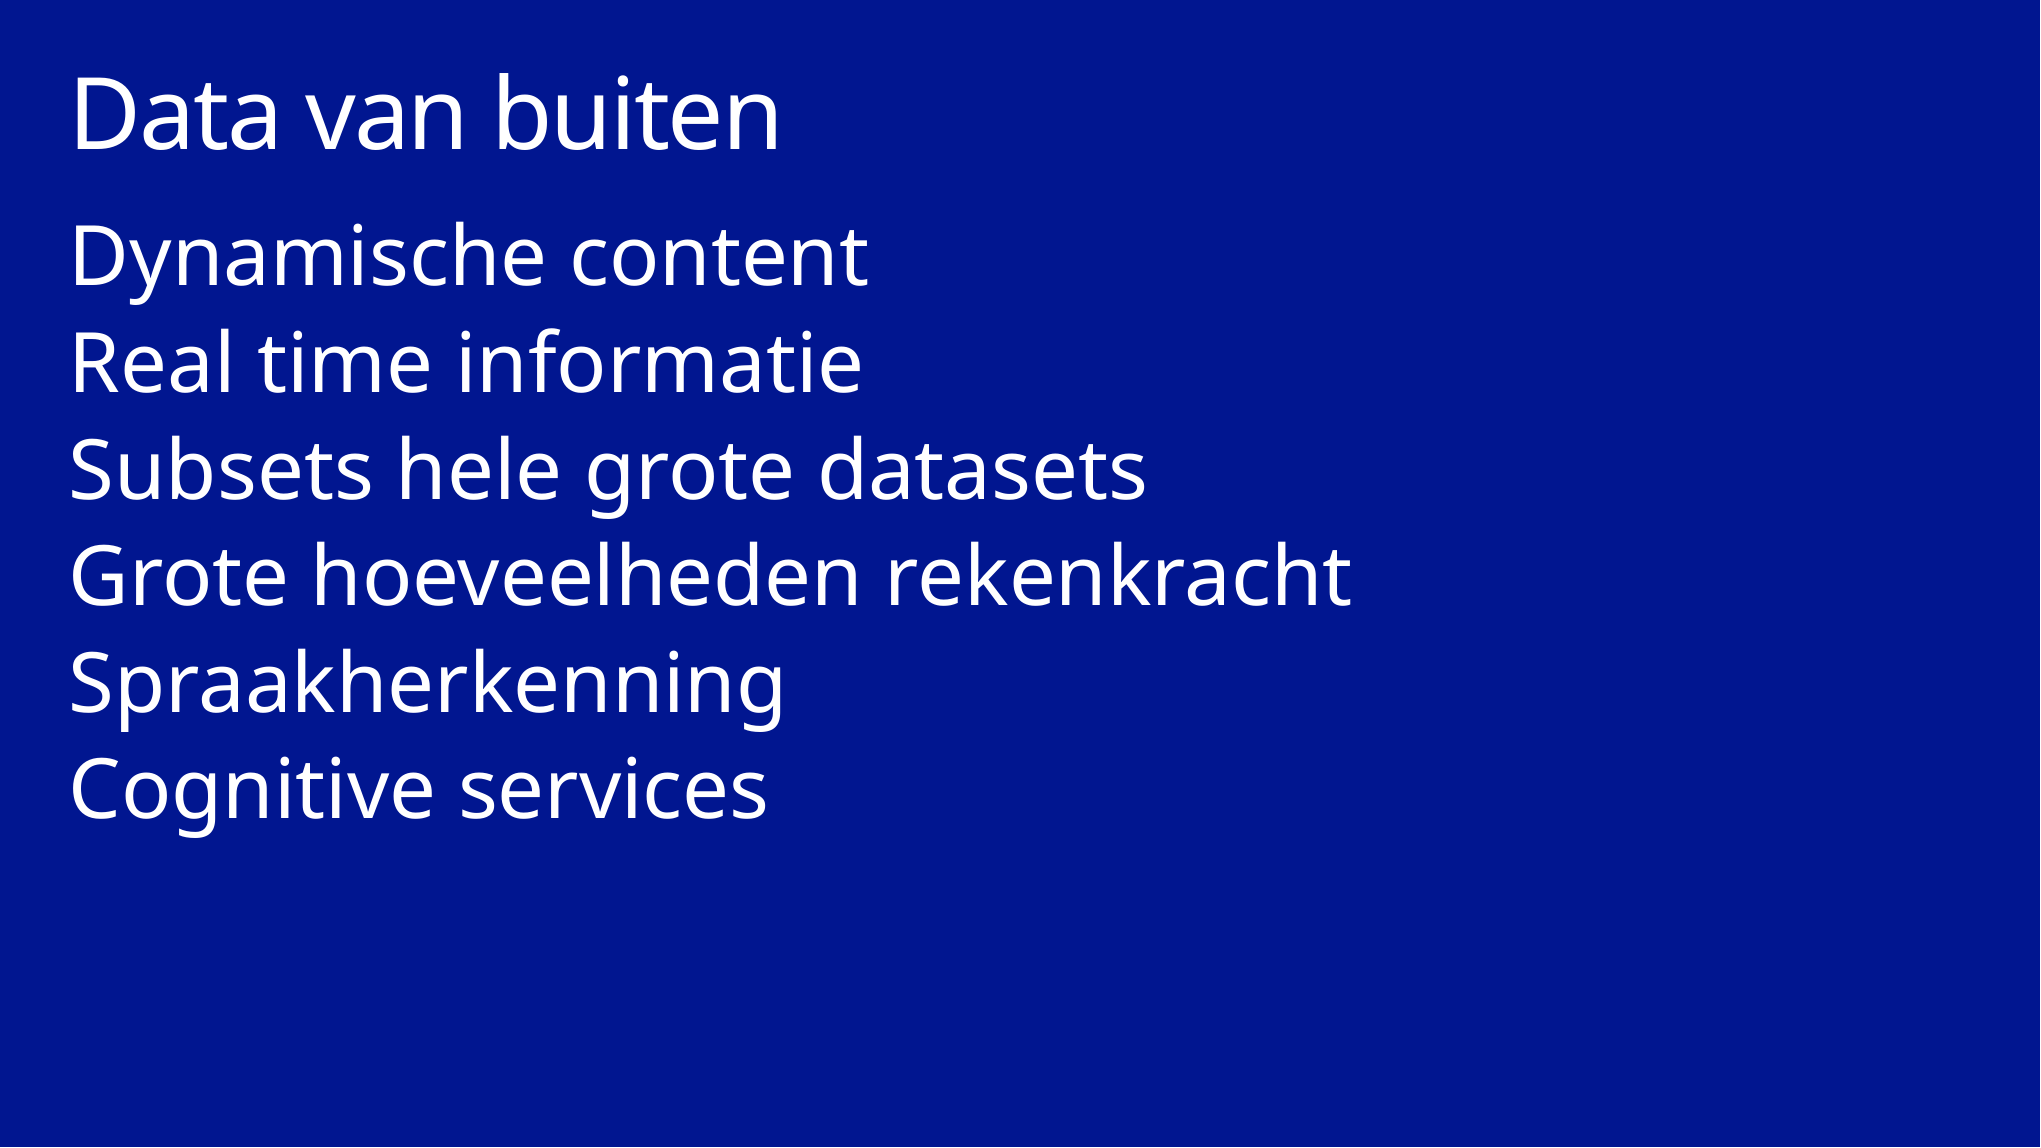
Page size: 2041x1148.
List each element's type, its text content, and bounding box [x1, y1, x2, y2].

list Dynamische content Real time informatie Subsets hele grote datasets Grote hoeveelheden rekenkracht Spraakherkenning Cognitive services [45, 198, 1996, 876]
title Data van buiten [45, 48, 1996, 198]
